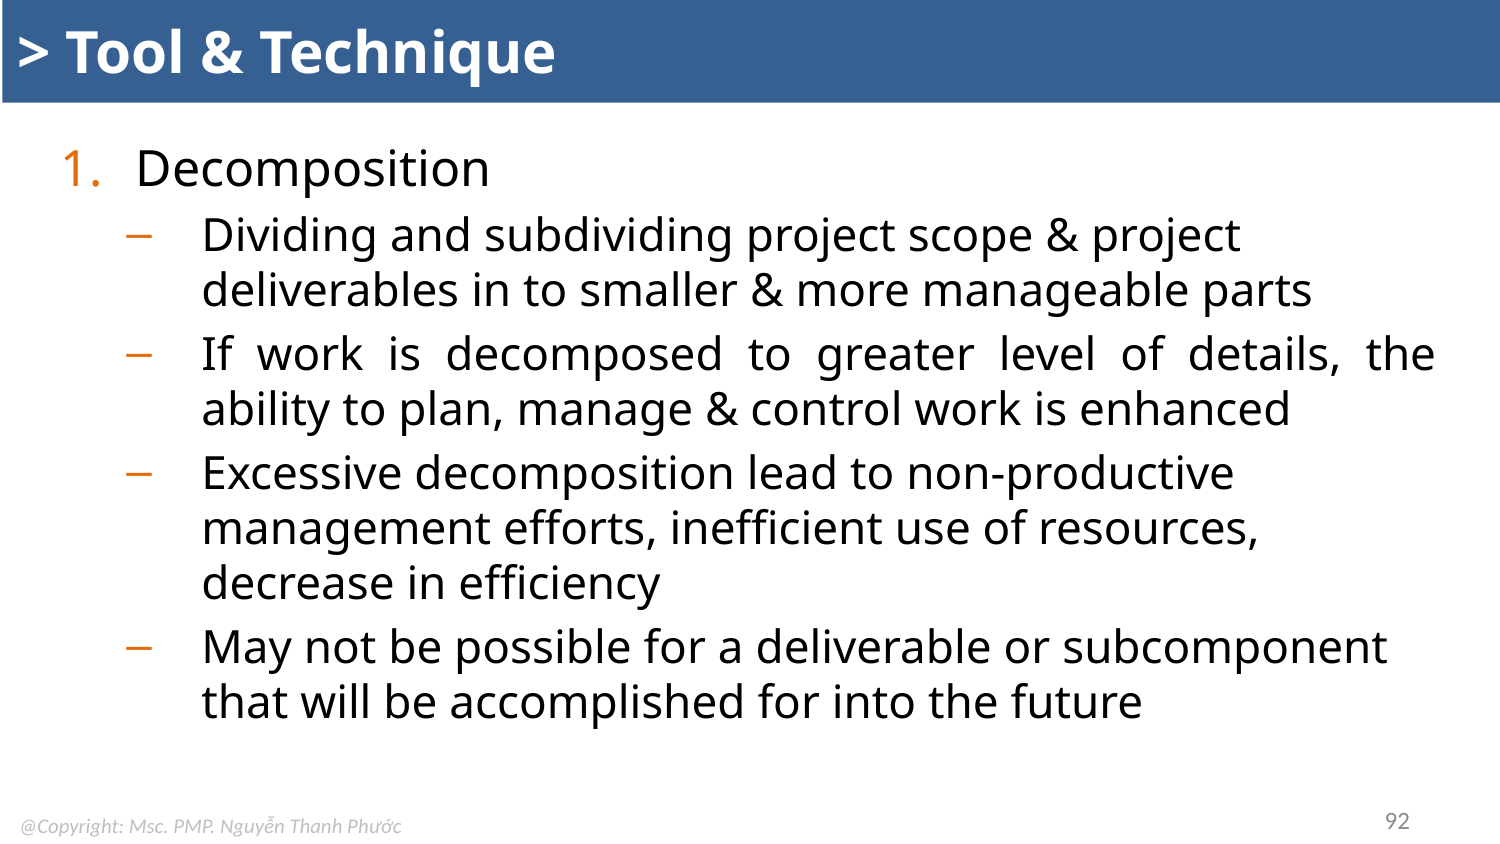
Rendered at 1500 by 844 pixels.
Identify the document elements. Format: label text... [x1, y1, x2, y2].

slide_number 92 [1074, 797, 1425, 843]
list Decomposition Dividing and subdividing project scope & project deliverables in to smaller & more manageable parts If work is decomposed to greater level of details, the ability to plan, manage & control work is enhanced Excessive decomposition lead to non-productive management efforts, inefficient use of resources, decrease in efficiency May not be possible for a deliverable or subcomponent that will be accomplished for into the future [45, 128, 1453, 782]
title > Tool & Technique [2, 0, 1500, 103]
